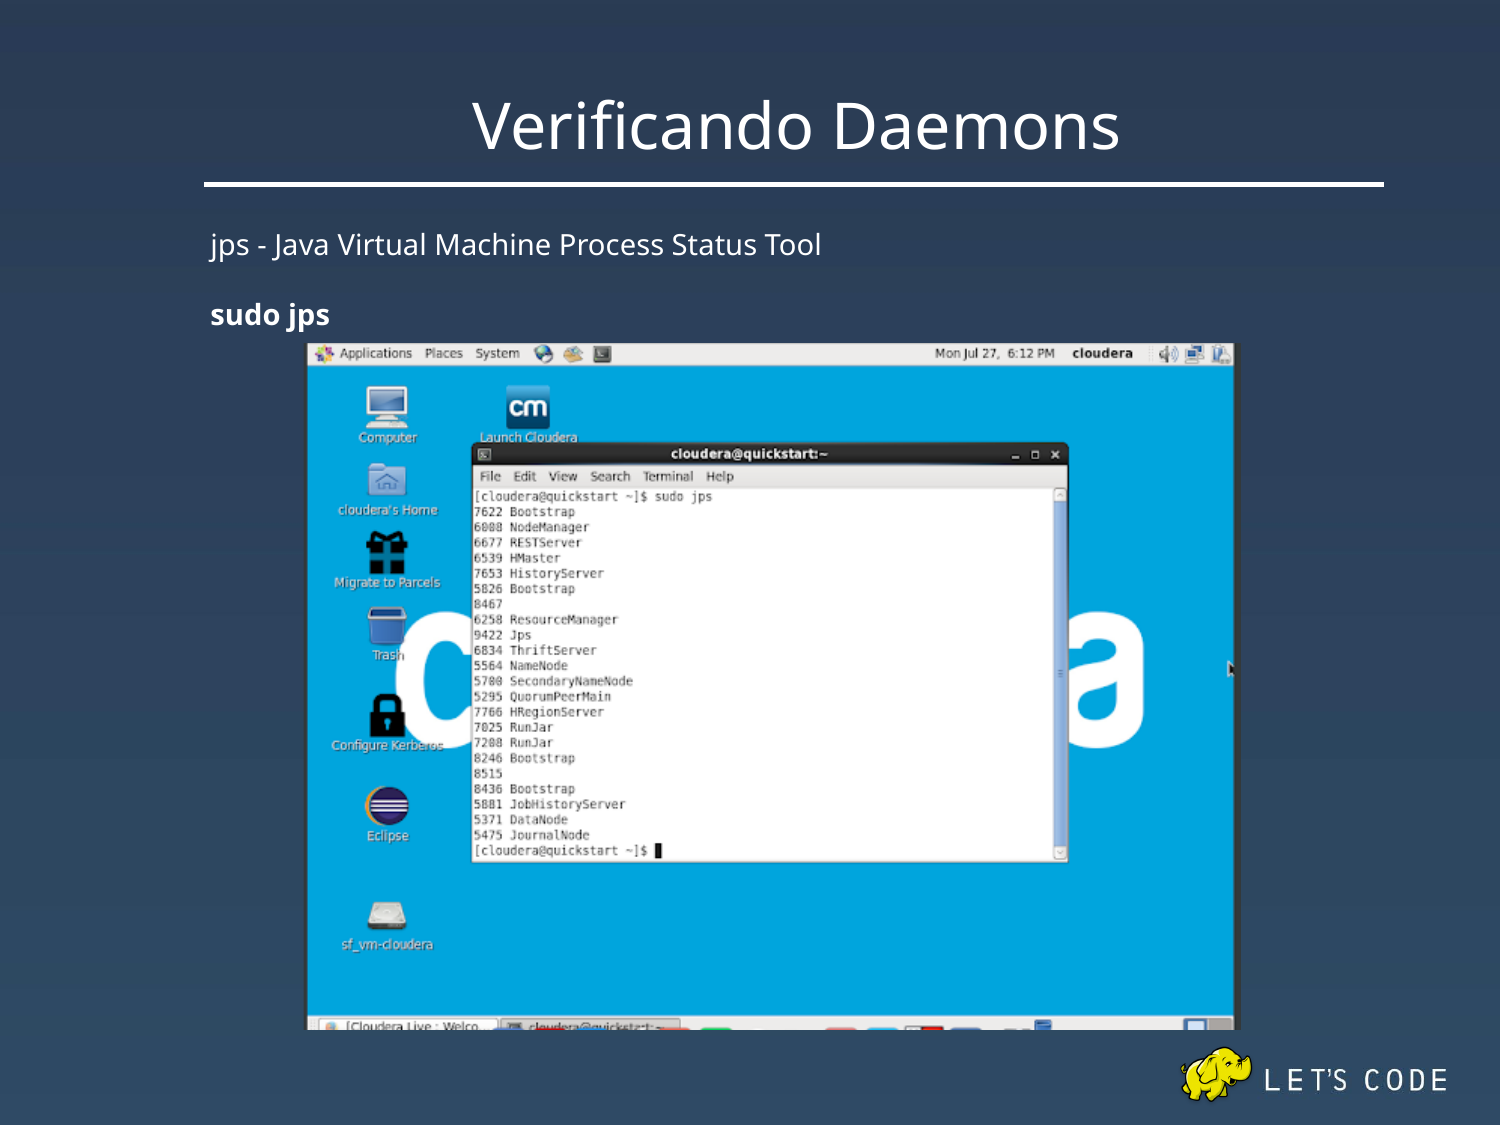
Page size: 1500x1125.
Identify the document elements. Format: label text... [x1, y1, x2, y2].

text_box jps - Java Virtual Machine Process Status Tool sudo jps [195, 211, 1376, 353]
picture [0, 0, 1500, 1125]
text_box Verificando Daemons [195, 69, 1399, 168]
